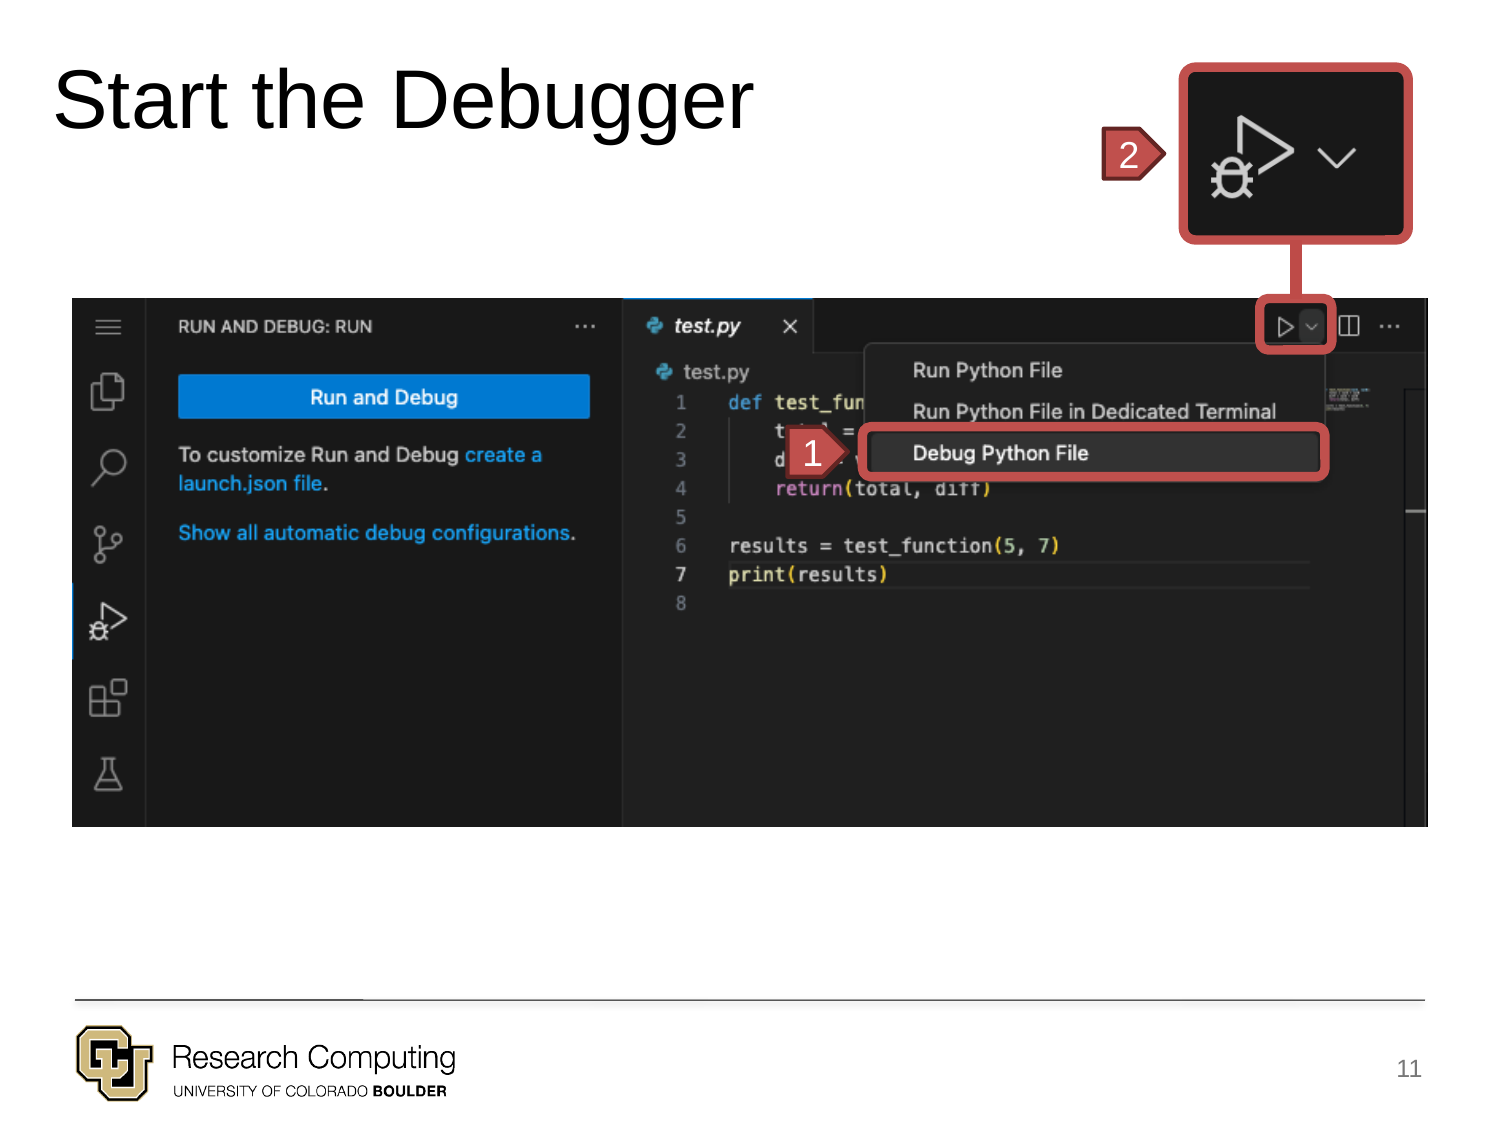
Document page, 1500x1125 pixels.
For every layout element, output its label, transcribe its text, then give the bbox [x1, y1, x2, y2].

title Start the Debugger [37, 37, 938, 241]
picture [75, 1025, 455, 1102]
text_box 2 [1101, 126, 1167, 181]
picture [72, 298, 1428, 827]
text_box 11 [1100, 1037, 1438, 1098]
picture [1187, 66, 1405, 241]
